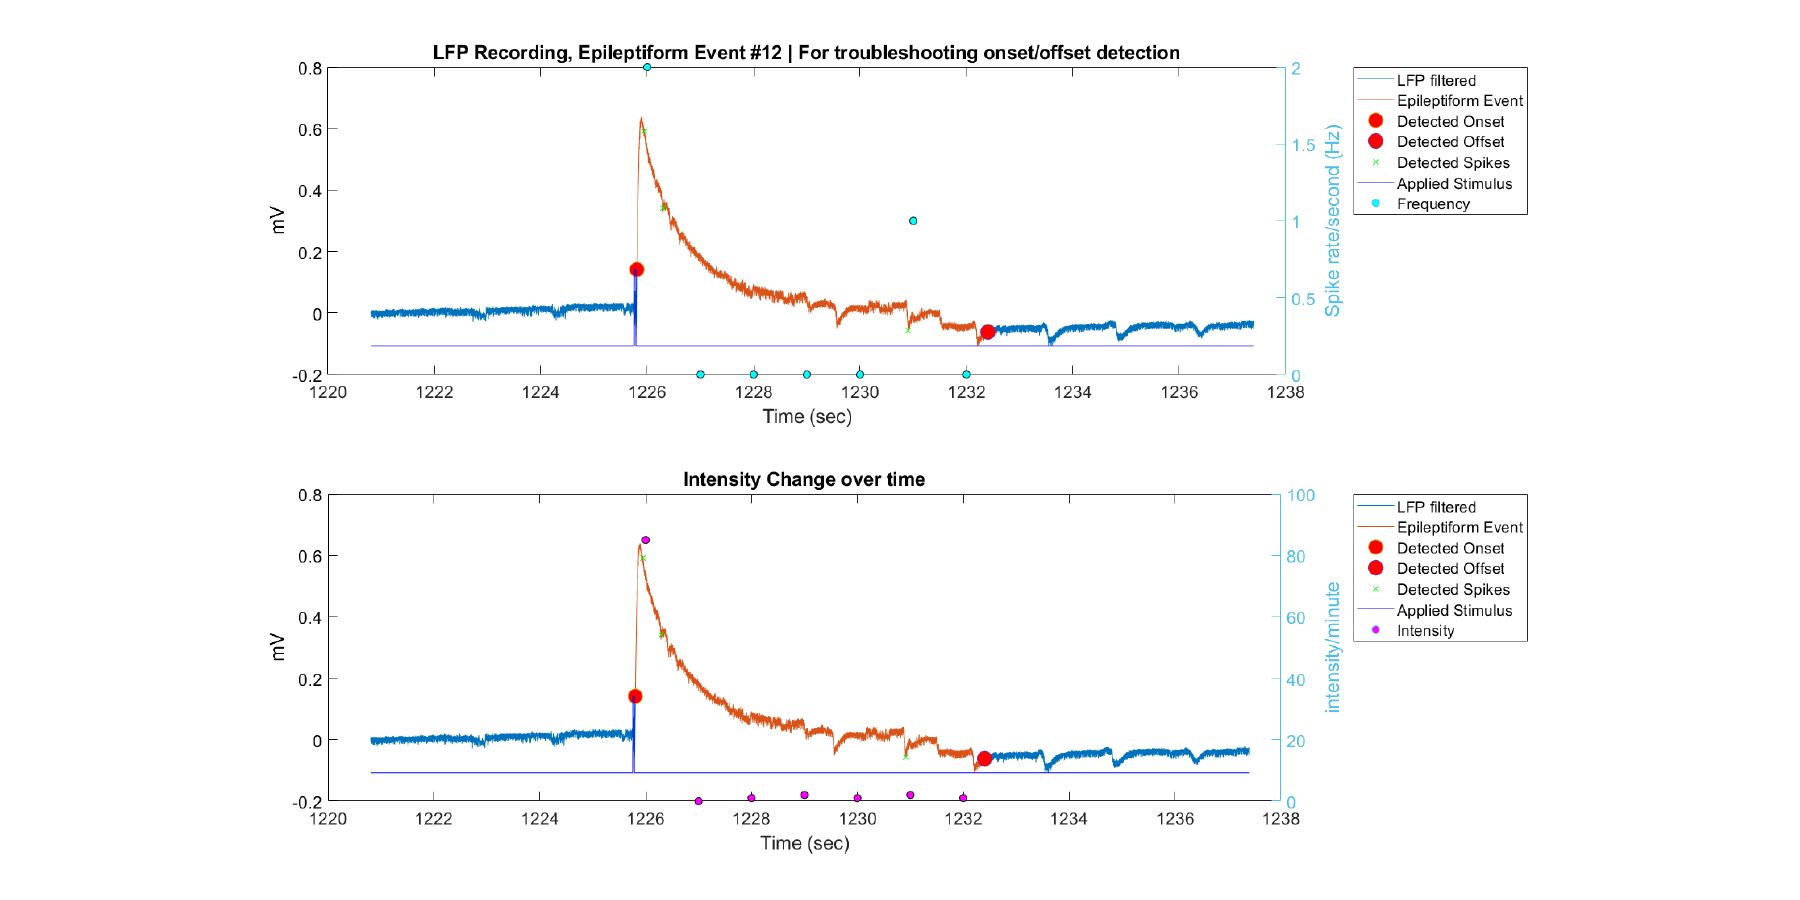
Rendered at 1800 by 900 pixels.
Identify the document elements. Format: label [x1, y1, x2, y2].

picture [126, 0, 1674, 900]
